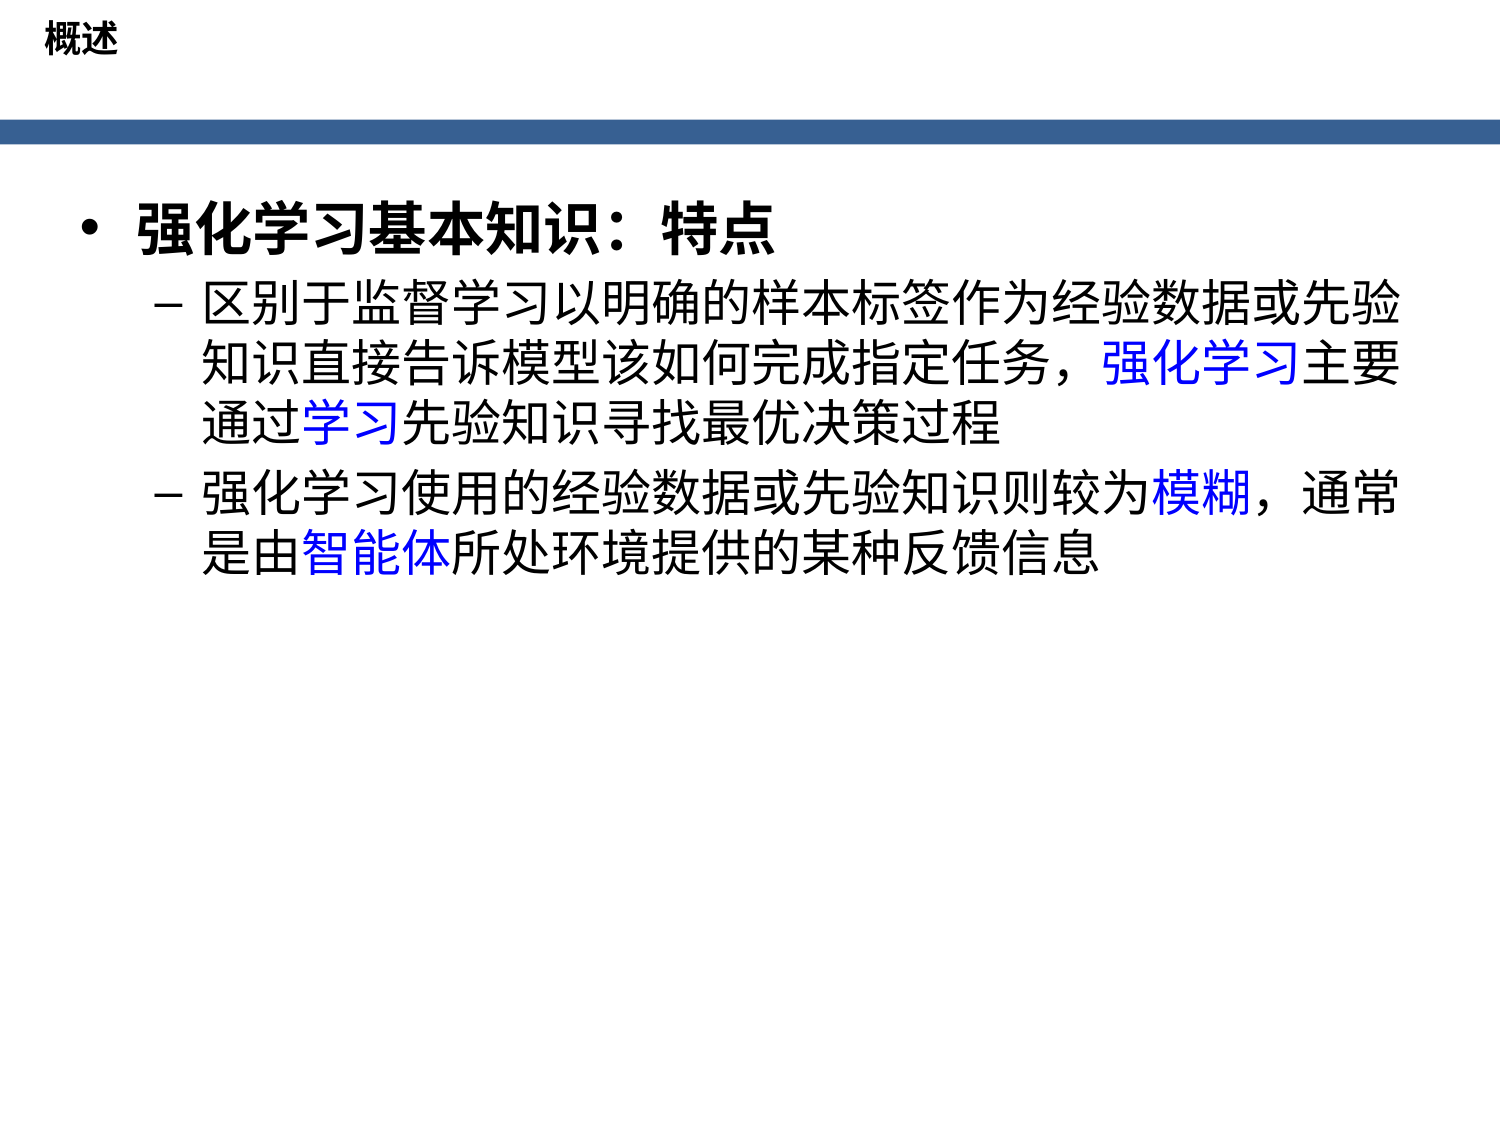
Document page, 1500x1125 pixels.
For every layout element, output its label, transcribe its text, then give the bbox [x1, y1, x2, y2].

text_box 强化学习基本知识：特点 区别于监督学习以明确的样本标签作为经验数据或先验知识直接告诉模型该如何完成指定任务，强化学习主要通过学习先验知识寻找最优决策过程 强化学习使用的经验数据或先验知识则较为模糊，通常是由智能体所处环境提供的某种反馈信息 [64, 184, 1436, 1047]
title 概述 [29, 7, 1305, 91]
